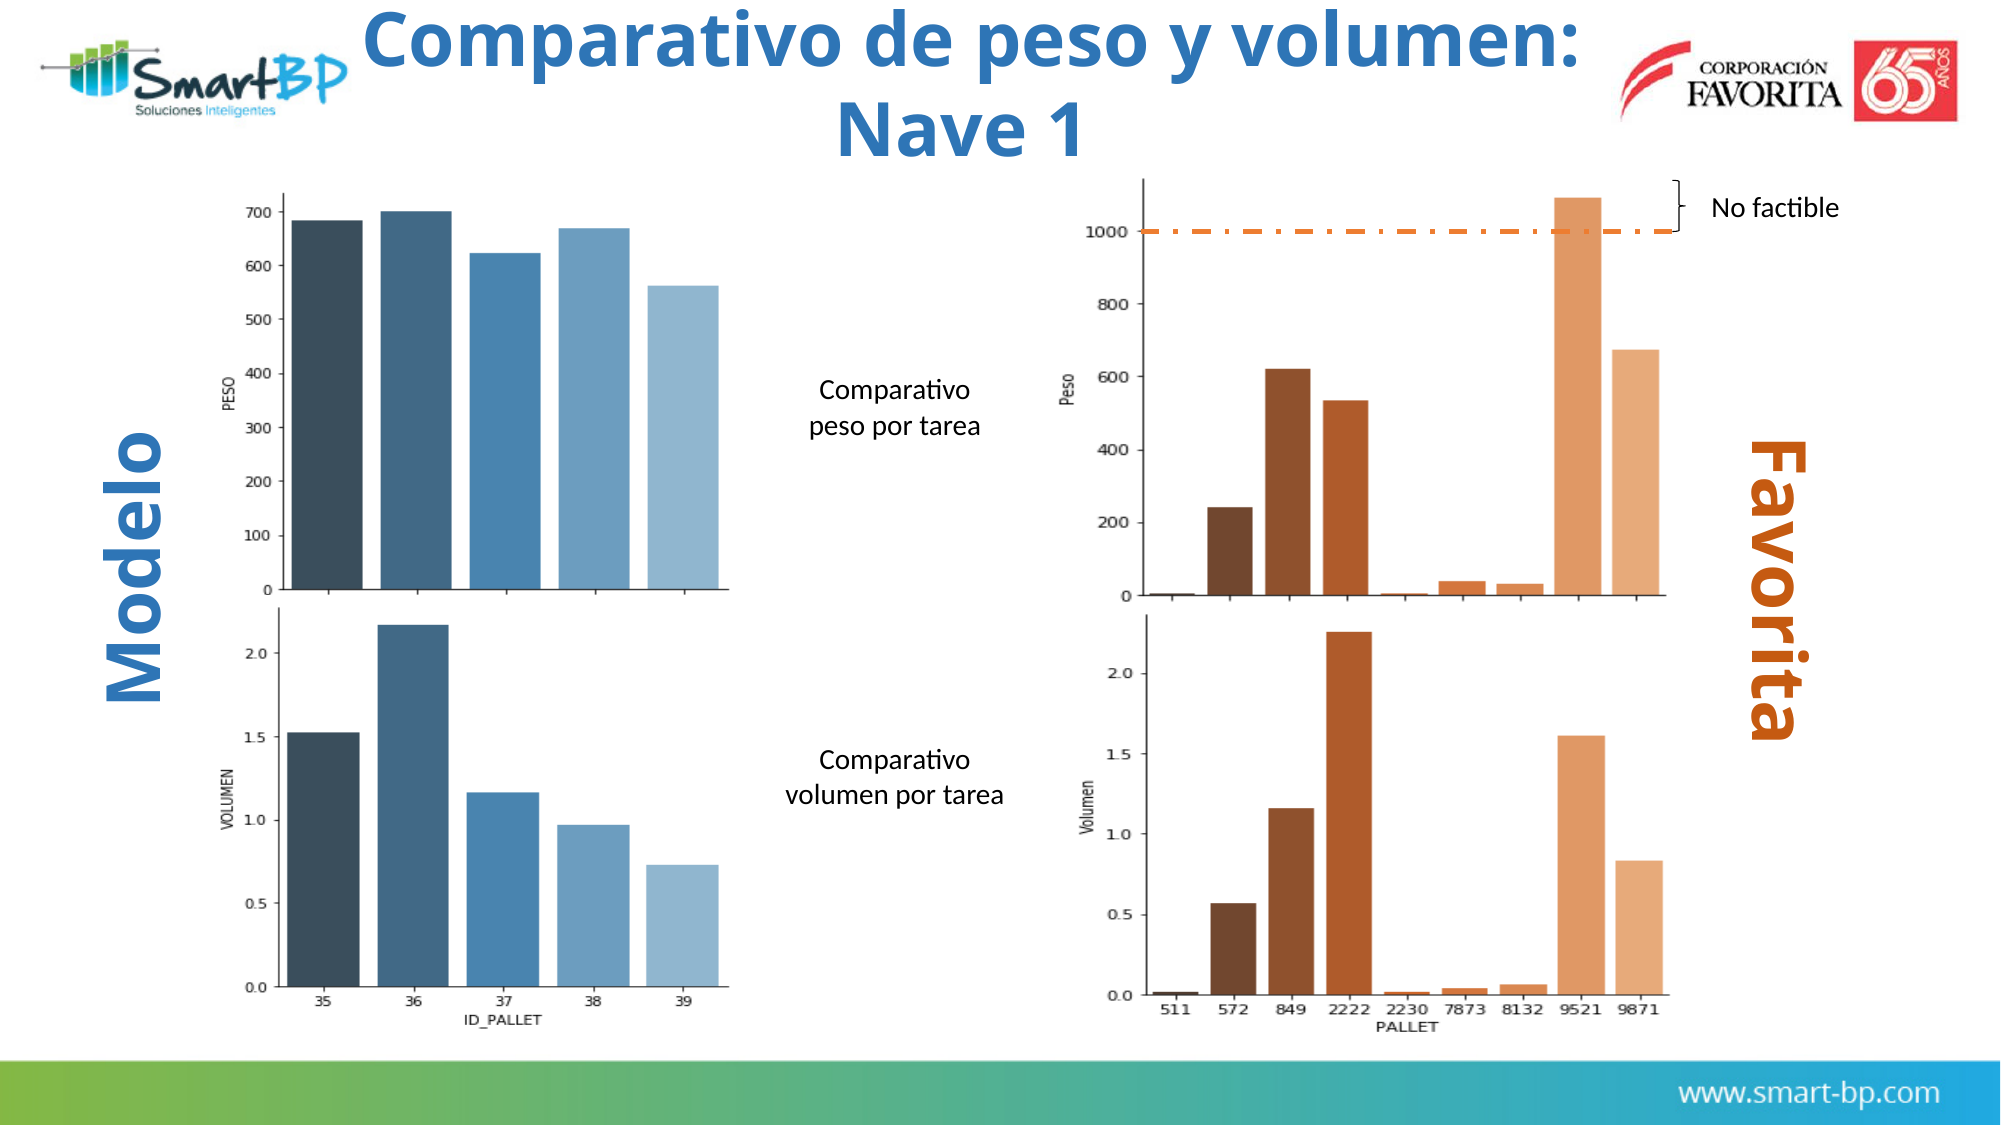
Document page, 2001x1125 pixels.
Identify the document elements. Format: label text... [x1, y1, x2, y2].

text_box Comparativo de peso y volumen: Nave 1 [321, 51, 1623, 112]
text_box Modelo [100, 362, 162, 776]
text_box Comparativo peso por tarea [774, 375, 1016, 437]
text_box Favorita [1752, 384, 1813, 798]
text_box No factible [1696, 181, 1855, 231]
text_box Comparativo volumen por tarea [763, 745, 1027, 806]
picture [0, 0, 2001, 1125]
